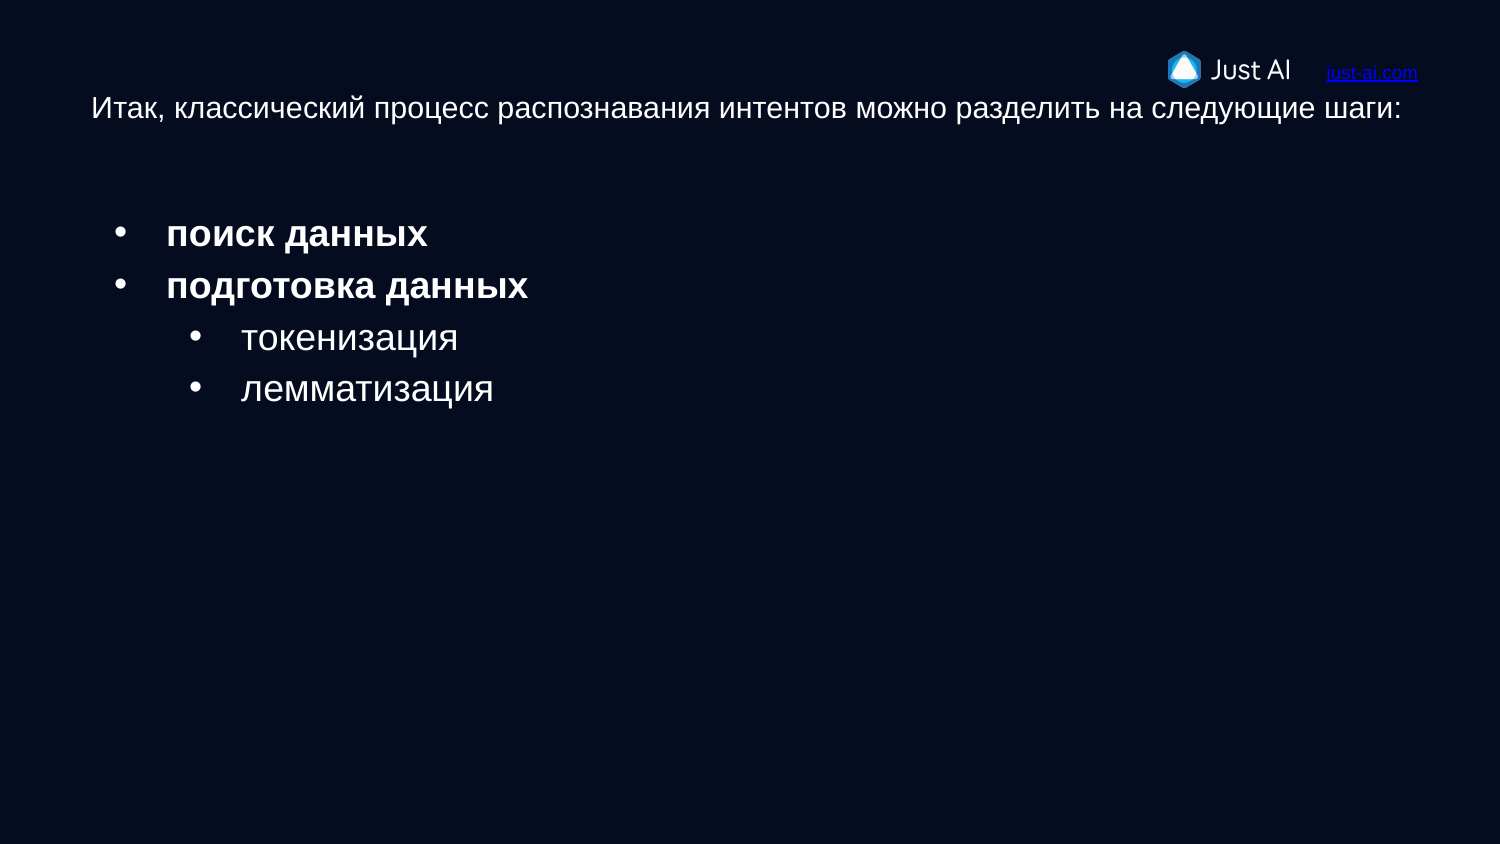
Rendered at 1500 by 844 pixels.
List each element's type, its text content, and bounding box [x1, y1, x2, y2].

title Итак, классический процесс распознавания интентов можно разделить на следующие шаги: [85, 58, 1415, 160]
picture [1168, 51, 1289, 58]
list поиск данных подготовка данных токенизация лемматизация [85, 196, 1415, 769]
